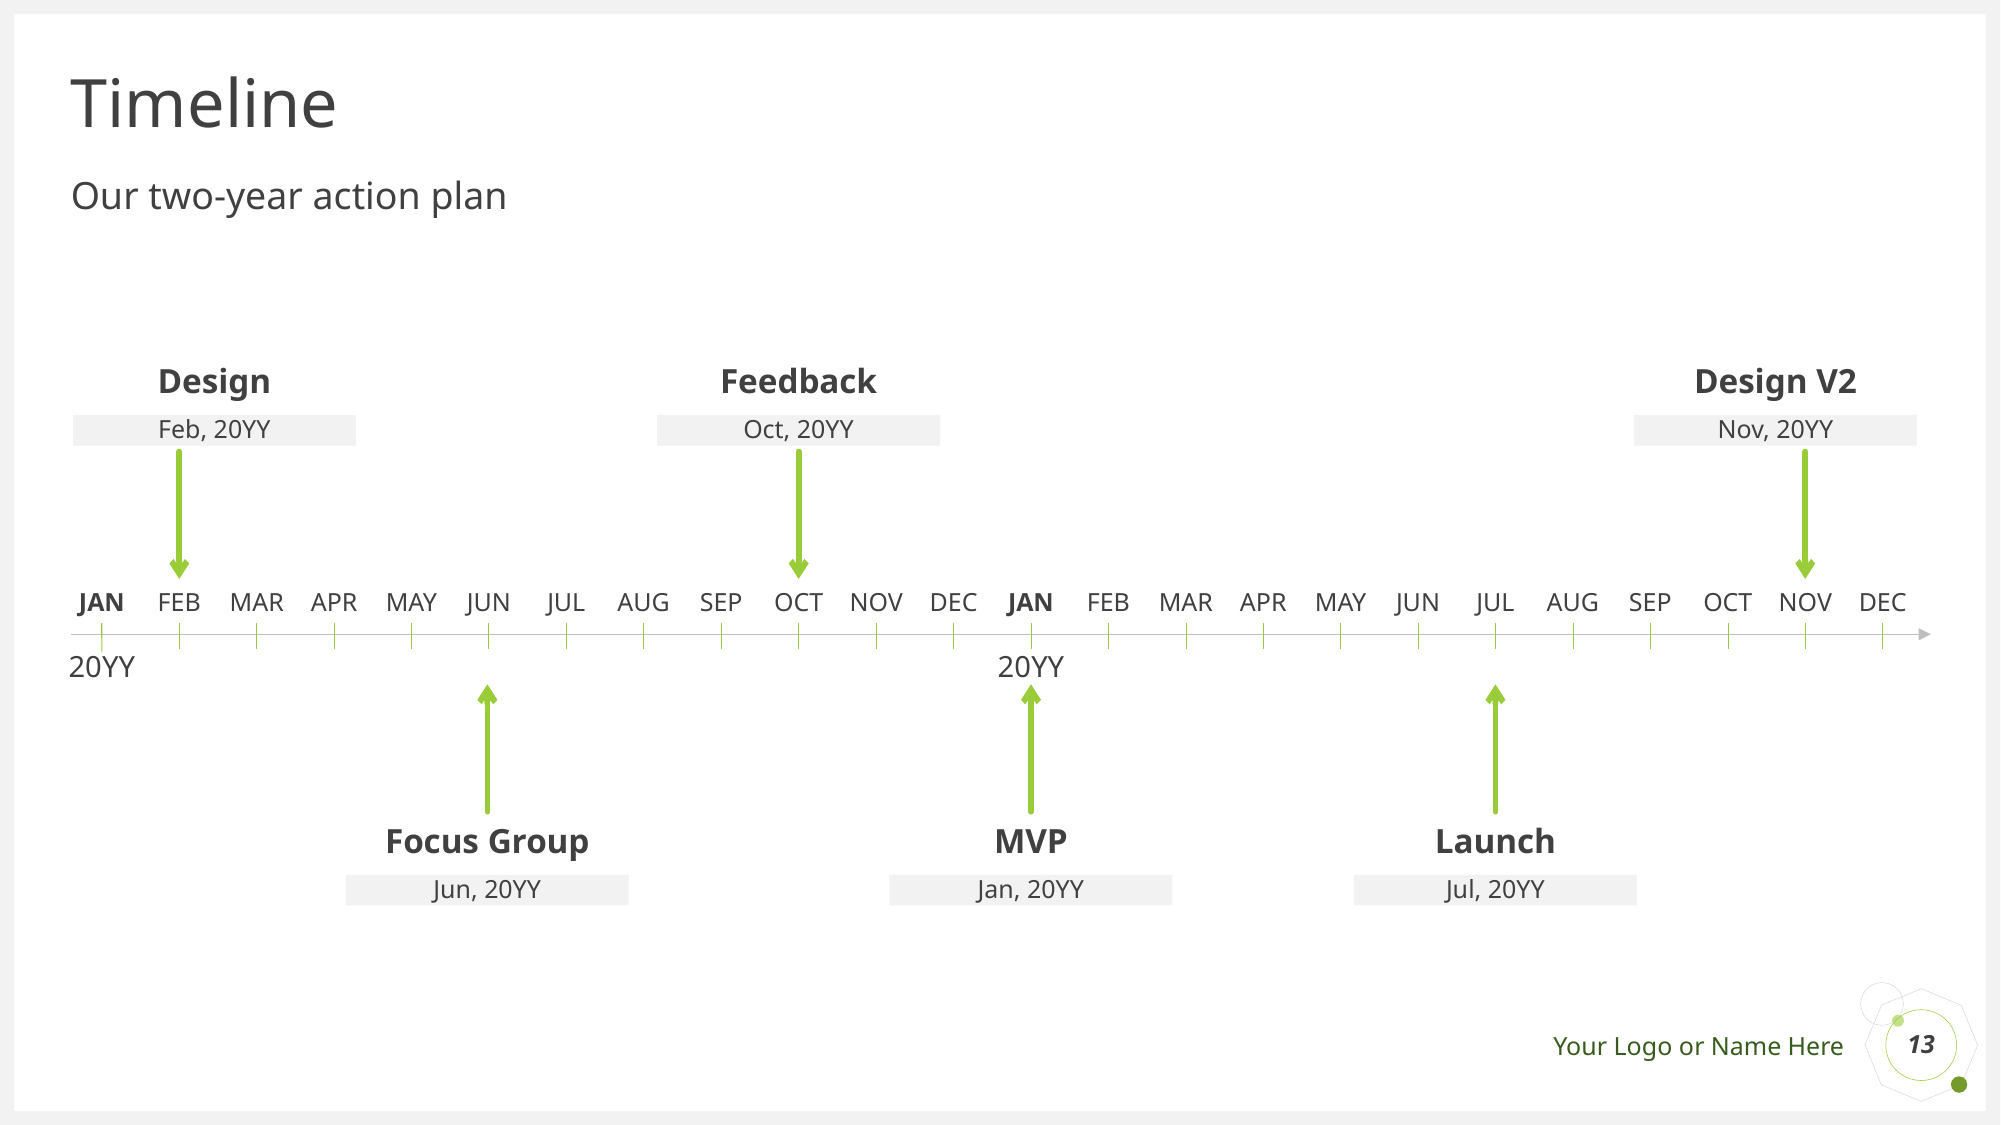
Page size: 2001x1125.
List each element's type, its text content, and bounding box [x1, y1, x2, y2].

list OCT [767, 590, 830, 623]
list NOV [845, 590, 908, 623]
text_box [101, 623, 1883, 652]
text_box MVP [883, 819, 1179, 912]
text_box Jan, 20YY [889, 874, 1173, 906]
list MAR [1154, 590, 1217, 623]
list JAN [70, 590, 133, 624]
text_box Oct, 20YY [657, 414, 941, 446]
list Design [67, 359, 362, 452]
list APR [1232, 590, 1295, 623]
list MAY [380, 590, 443, 623]
list SEP [690, 590, 753, 623]
list MAY [1309, 590, 1372, 623]
list 20YY [56, 651, 148, 685]
list OCT [1696, 590, 1759, 623]
text_box Nov, 20YY [1634, 414, 1917, 446]
list DEC [922, 590, 985, 623]
list JUN [1387, 590, 1450, 623]
list FEB [148, 590, 211, 623]
list SEP [1619, 590, 1682, 623]
list JUL [535, 590, 598, 623]
title Timeline [70, 70, 1932, 142]
list JUL [1464, 590, 1527, 623]
list AUG [612, 590, 675, 623]
text_box Jun, 20YY [345, 874, 629, 906]
text_box Focus Group [340, 819, 635, 912]
list JUN [457, 590, 520, 623]
list JAN [999, 590, 1062, 623]
list AUG [1541, 590, 1604, 623]
text_box Launch [1348, 819, 1643, 912]
slide_number 13 [1885, 1009, 1957, 1081]
list FEB [1077, 590, 1140, 623]
text_box Jul, 20YY [1354, 874, 1637, 906]
list NOV [1774, 590, 1837, 623]
list APR [303, 590, 366, 623]
list Feb, 20YY [73, 415, 356, 446]
list 20YY [985, 652, 1077, 685]
list DEC [1851, 590, 1914, 624]
text_box Feedback [651, 359, 946, 452]
list Our two-year action plan [70, 177, 1931, 223]
text_box Design V2 [1628, 359, 1923, 452]
list MAR [225, 590, 288, 623]
